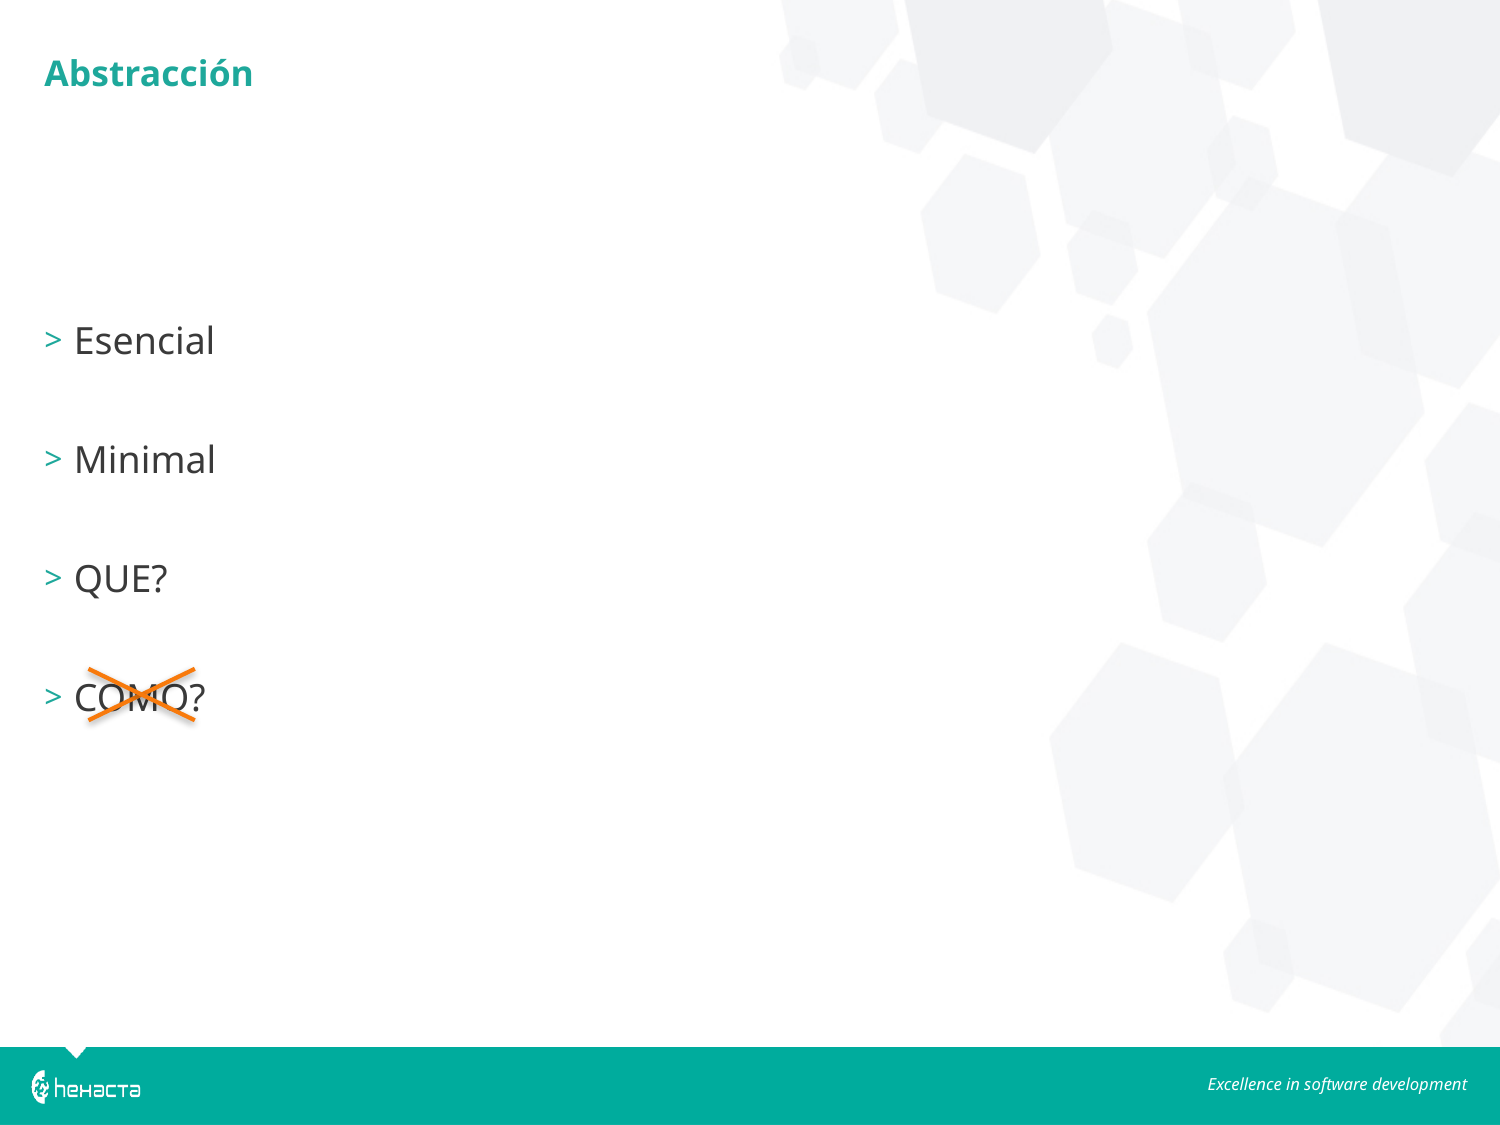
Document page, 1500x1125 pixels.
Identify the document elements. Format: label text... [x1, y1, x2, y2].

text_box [88, 668, 196, 721]
list Esencial Minimal QUE? COMO? [29, 200, 1471, 1020]
list Abstracción [29, 43, 1471, 122]
picture [0, 0, 1500, 1125]
